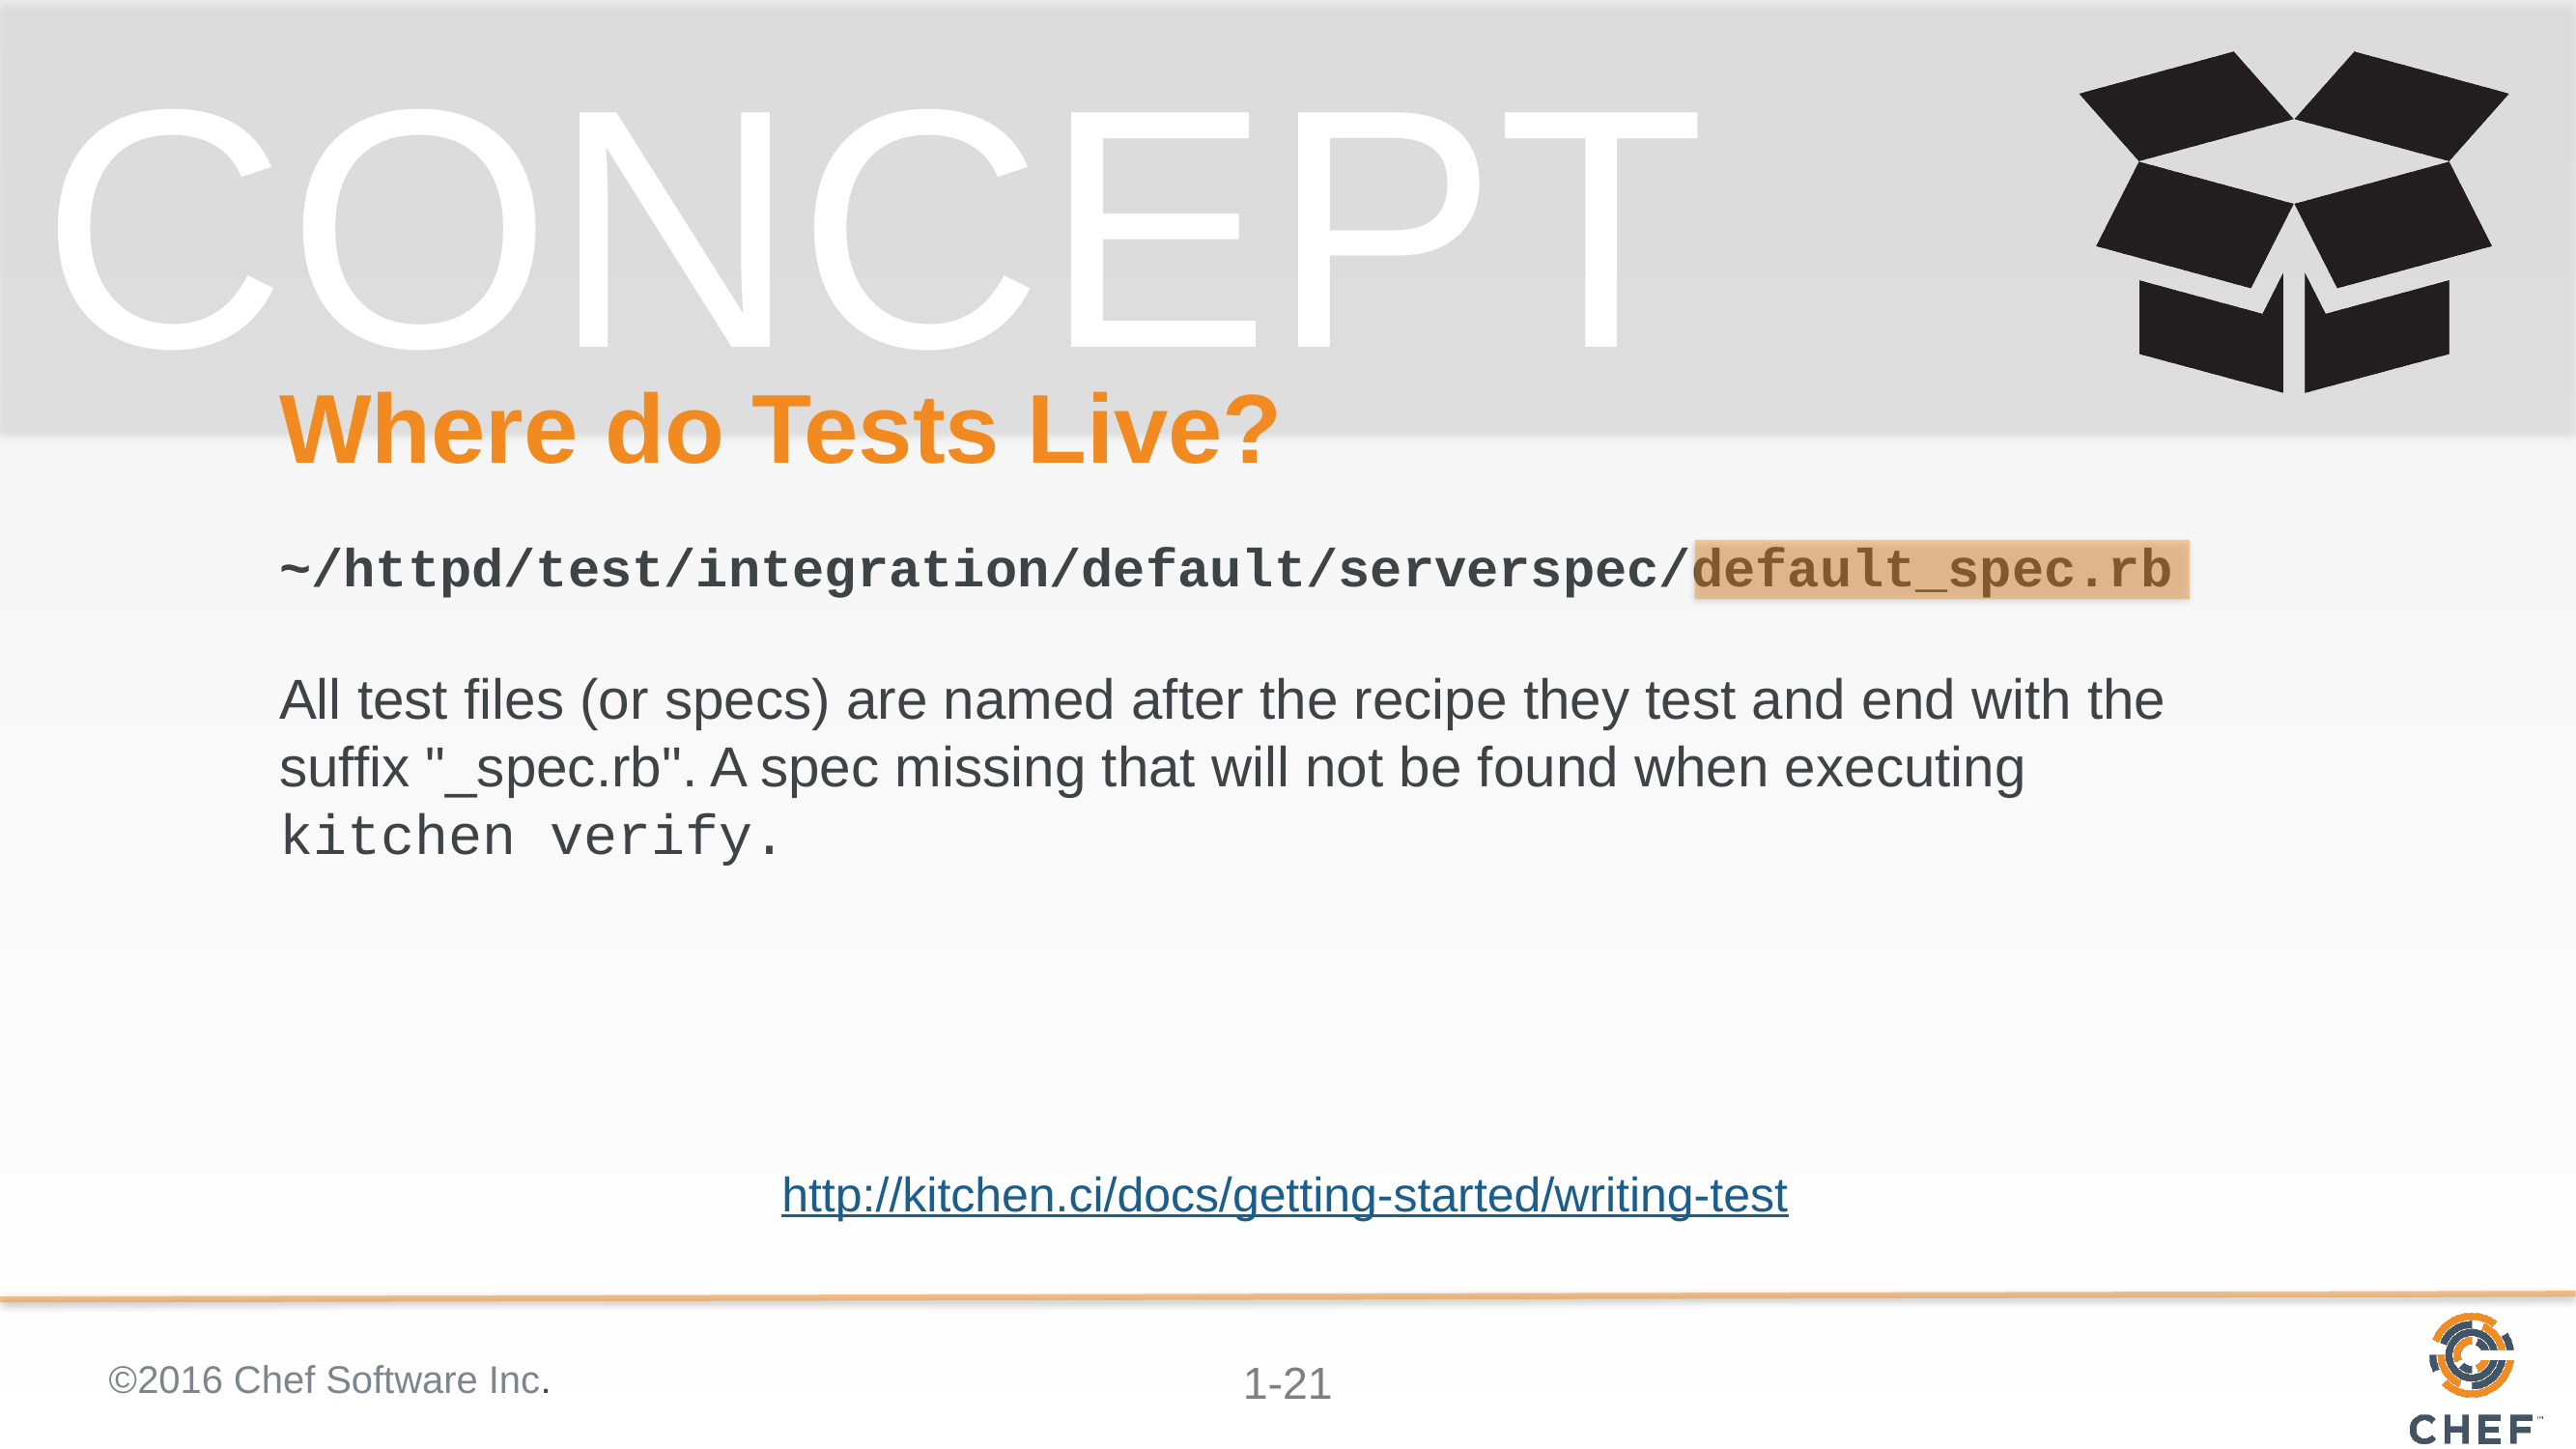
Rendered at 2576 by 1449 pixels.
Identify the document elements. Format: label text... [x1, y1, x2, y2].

picture [2399, 1297, 2551, 1449]
text_box ~/httpd/test/integration/default/serverspec/default_spec.rb [265, 518, 2351, 627]
subtitle All test files (or specs) are named after the recipe they test and end with the suffix "_spec.rb". A spec missing that will not be found when executing kitchen verify. [265, 648, 2217, 1049]
text_box [1694, 539, 2191, 600]
title Where do Tests Live? [265, 363, 2217, 499]
picture [2079, 51, 2509, 399]
text_box http://kitchen.ci/docs/getting-started/writing-test [579, 1163, 1993, 1247]
